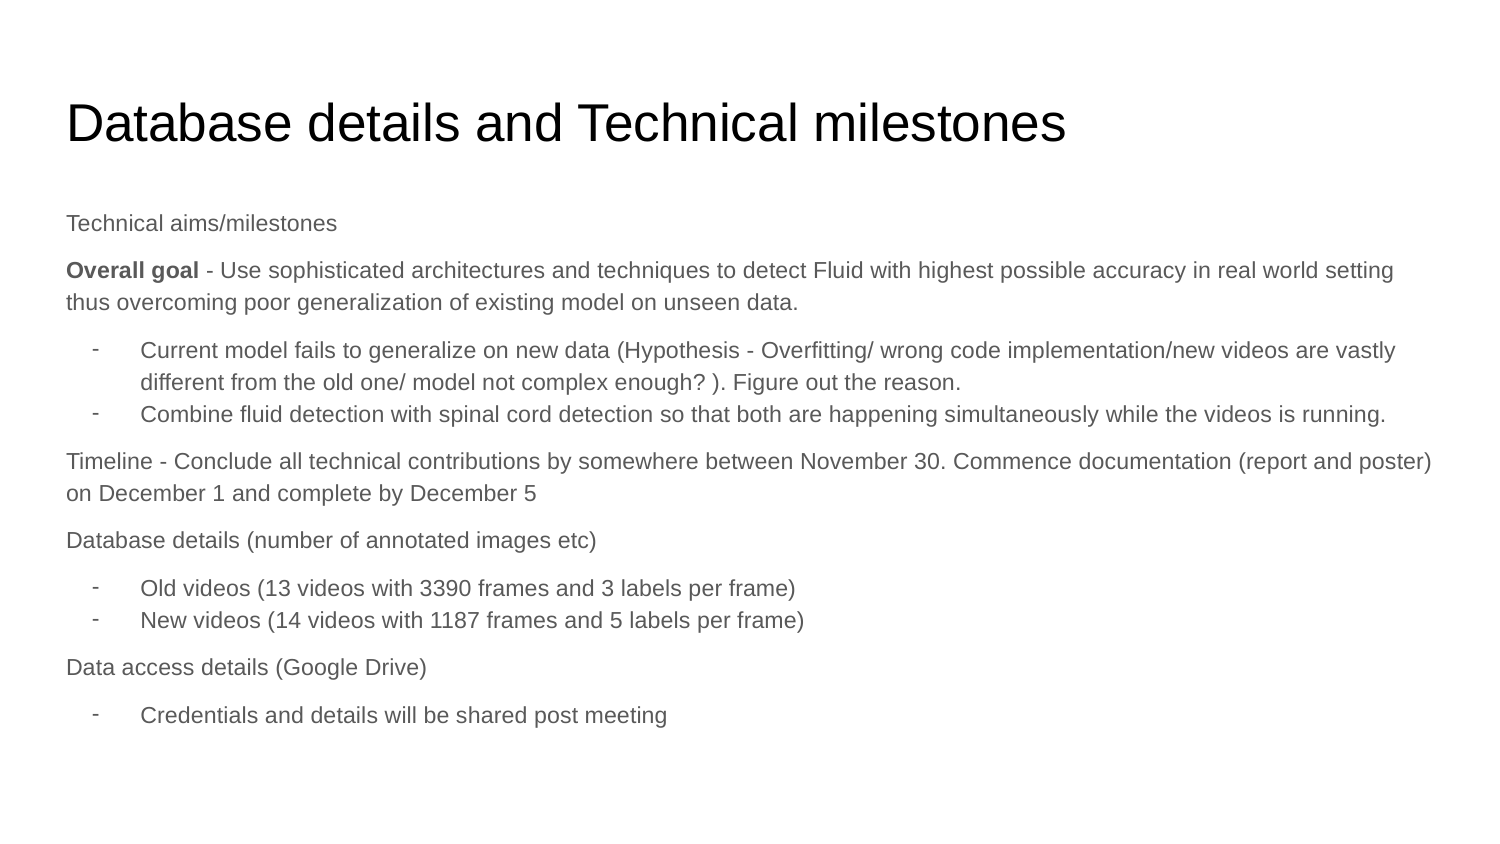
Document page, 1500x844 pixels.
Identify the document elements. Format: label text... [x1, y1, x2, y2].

title Database details and Technical milestones [51, 72, 1449, 167]
list Technical aims/milestones Overall goal - Use sophisticated architectures and techniques to detect Fluid with highest possible accuracy in real world setting thus overcoming poor generalization of existing model on unseen data. Current model fails to generalize on new data (Hypothesis - Overfitting/ wrong code implementation/new videos are vastly different from the old one/ model not complex enough? ). Figure out the reason. Combine fluid detection with spinal cord detection so that both are happening simultaneously while the videos is running. Timeline - Conclude all technical contributions by somewhere between November 30. Commence documentation (report and poster) on December 1 and complete by December 5 Database details (number of annotated images etc) Old videos (13 videos with 3390 frames and 3 labels per frame) New videos (14 videos with 1187 frames and 5 labels per frame) Data access details (Google Drive) Credentials and details will be shared post meeting [51, 189, 1449, 750]
